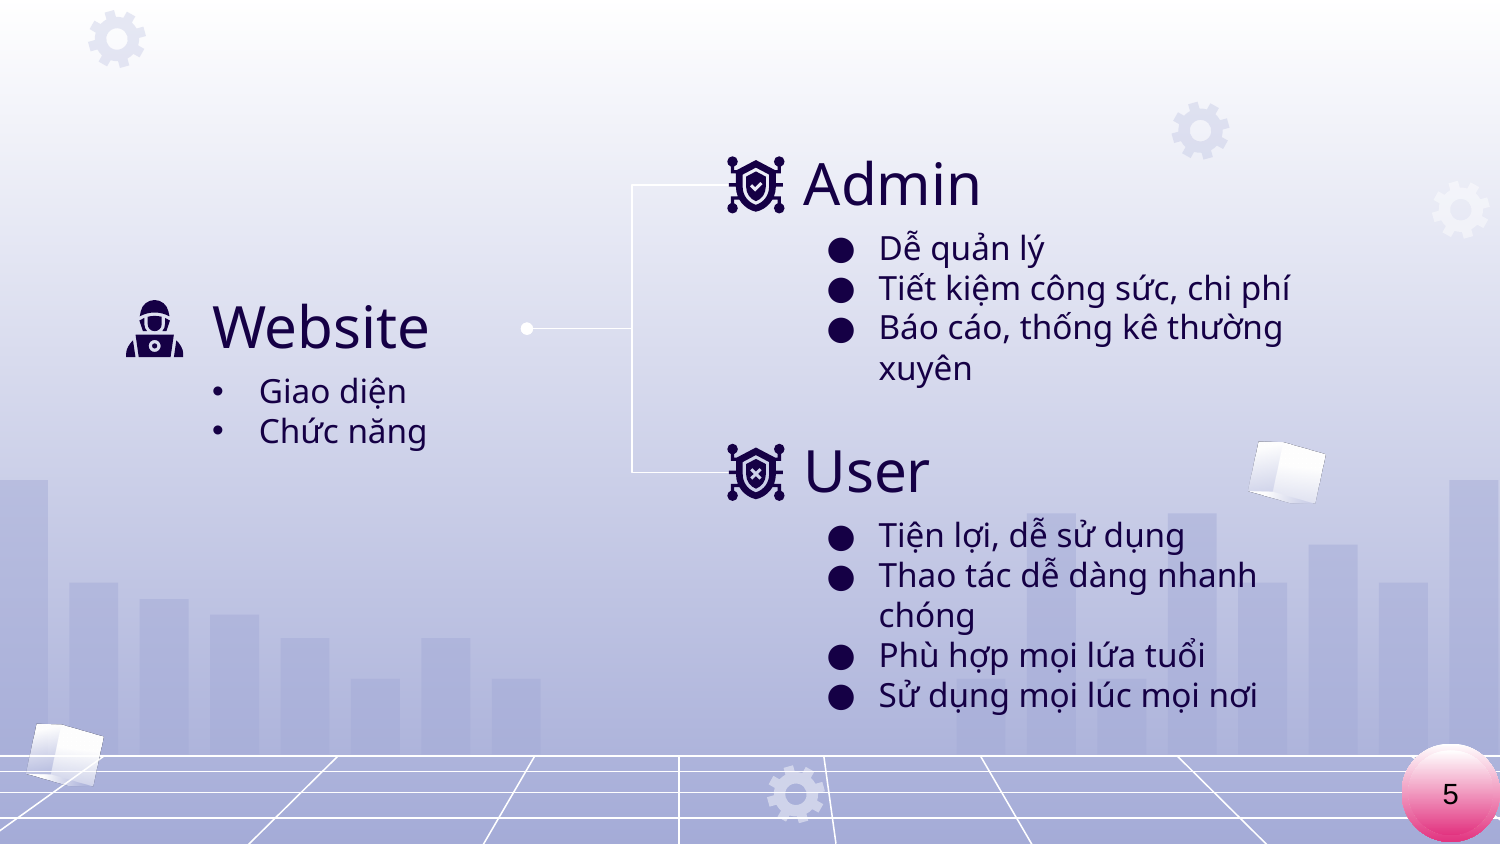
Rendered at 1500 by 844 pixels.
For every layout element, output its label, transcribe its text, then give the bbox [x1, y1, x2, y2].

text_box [526, 184, 738, 328]
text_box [1401, 743, 1500, 843]
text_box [526, 328, 738, 473]
title Website [197, 281, 521, 376]
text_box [727, 443, 785, 502]
subtitle Giao diện Chức năng [197, 376, 527, 564]
title User [788, 425, 1204, 520]
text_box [726, 155, 785, 214]
subtitle Dễ quản lý Tiết kiệm công sức, chi phí Báo cáo, thống kê thường xuyên [788, 211, 1365, 335]
subtitle Tiện lợi, dễ sử dụng Thao tác dễ dàng nhanh chóng Phù hợp mọi lứa tuổi Sử dụng mọi lúc mọi nơi [788, 499, 1355, 623]
text_box [1171, 101, 1230, 160]
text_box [125, 299, 184, 358]
title Admin [788, 137, 1204, 232]
picture [4, 706, 124, 805]
picture [1225, 423, 1346, 522]
